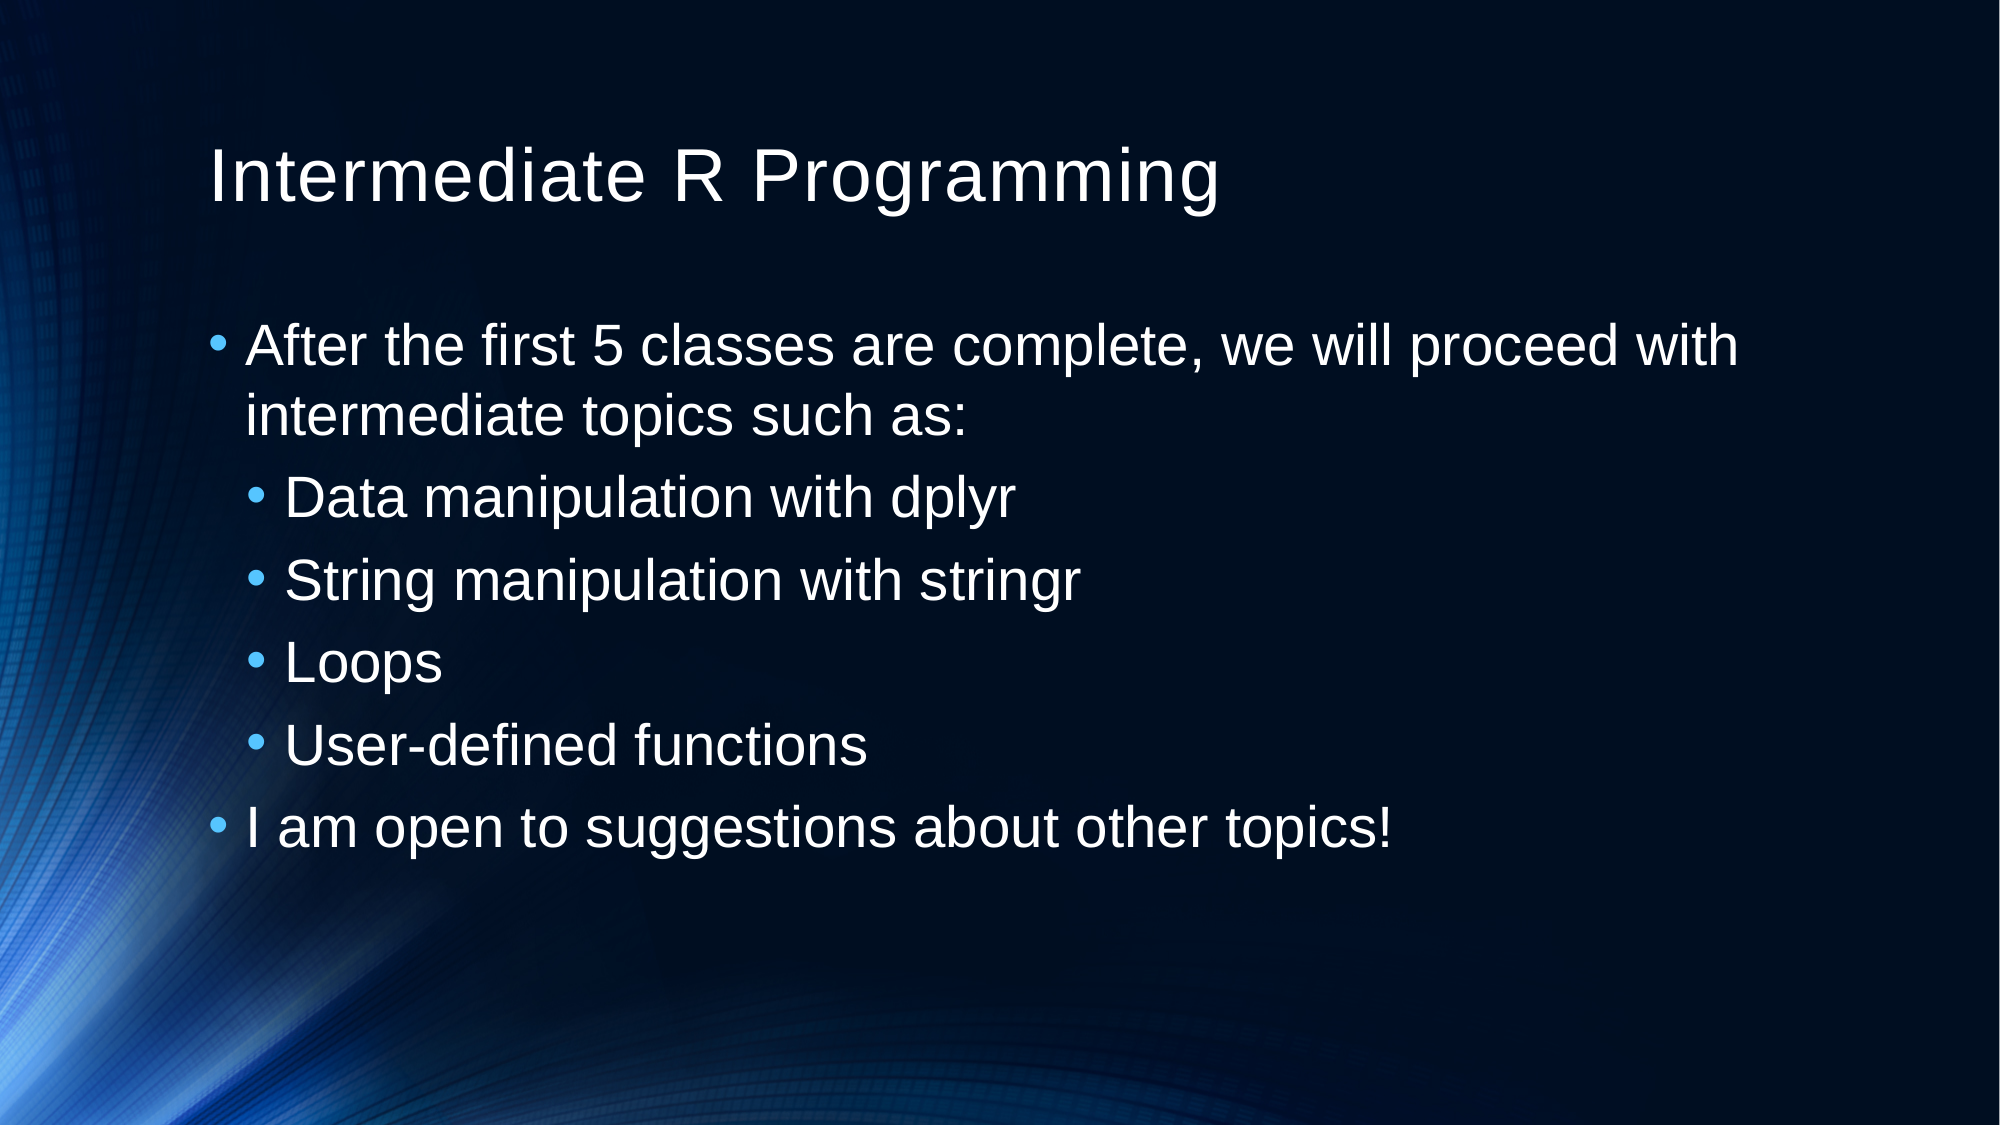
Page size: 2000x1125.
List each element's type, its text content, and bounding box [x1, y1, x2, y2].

title Intermediate R Programming [193, 0, 1825, 225]
picture [0, 0, 2000, 1125]
list After the first 5 classes are complete, we will proceed with intermediate topics such as: Data manipulation with dplyr String manipulation with stringr Loops User-defined functions I am open to suggestions about other topics! [193, 299, 1825, 1063]
